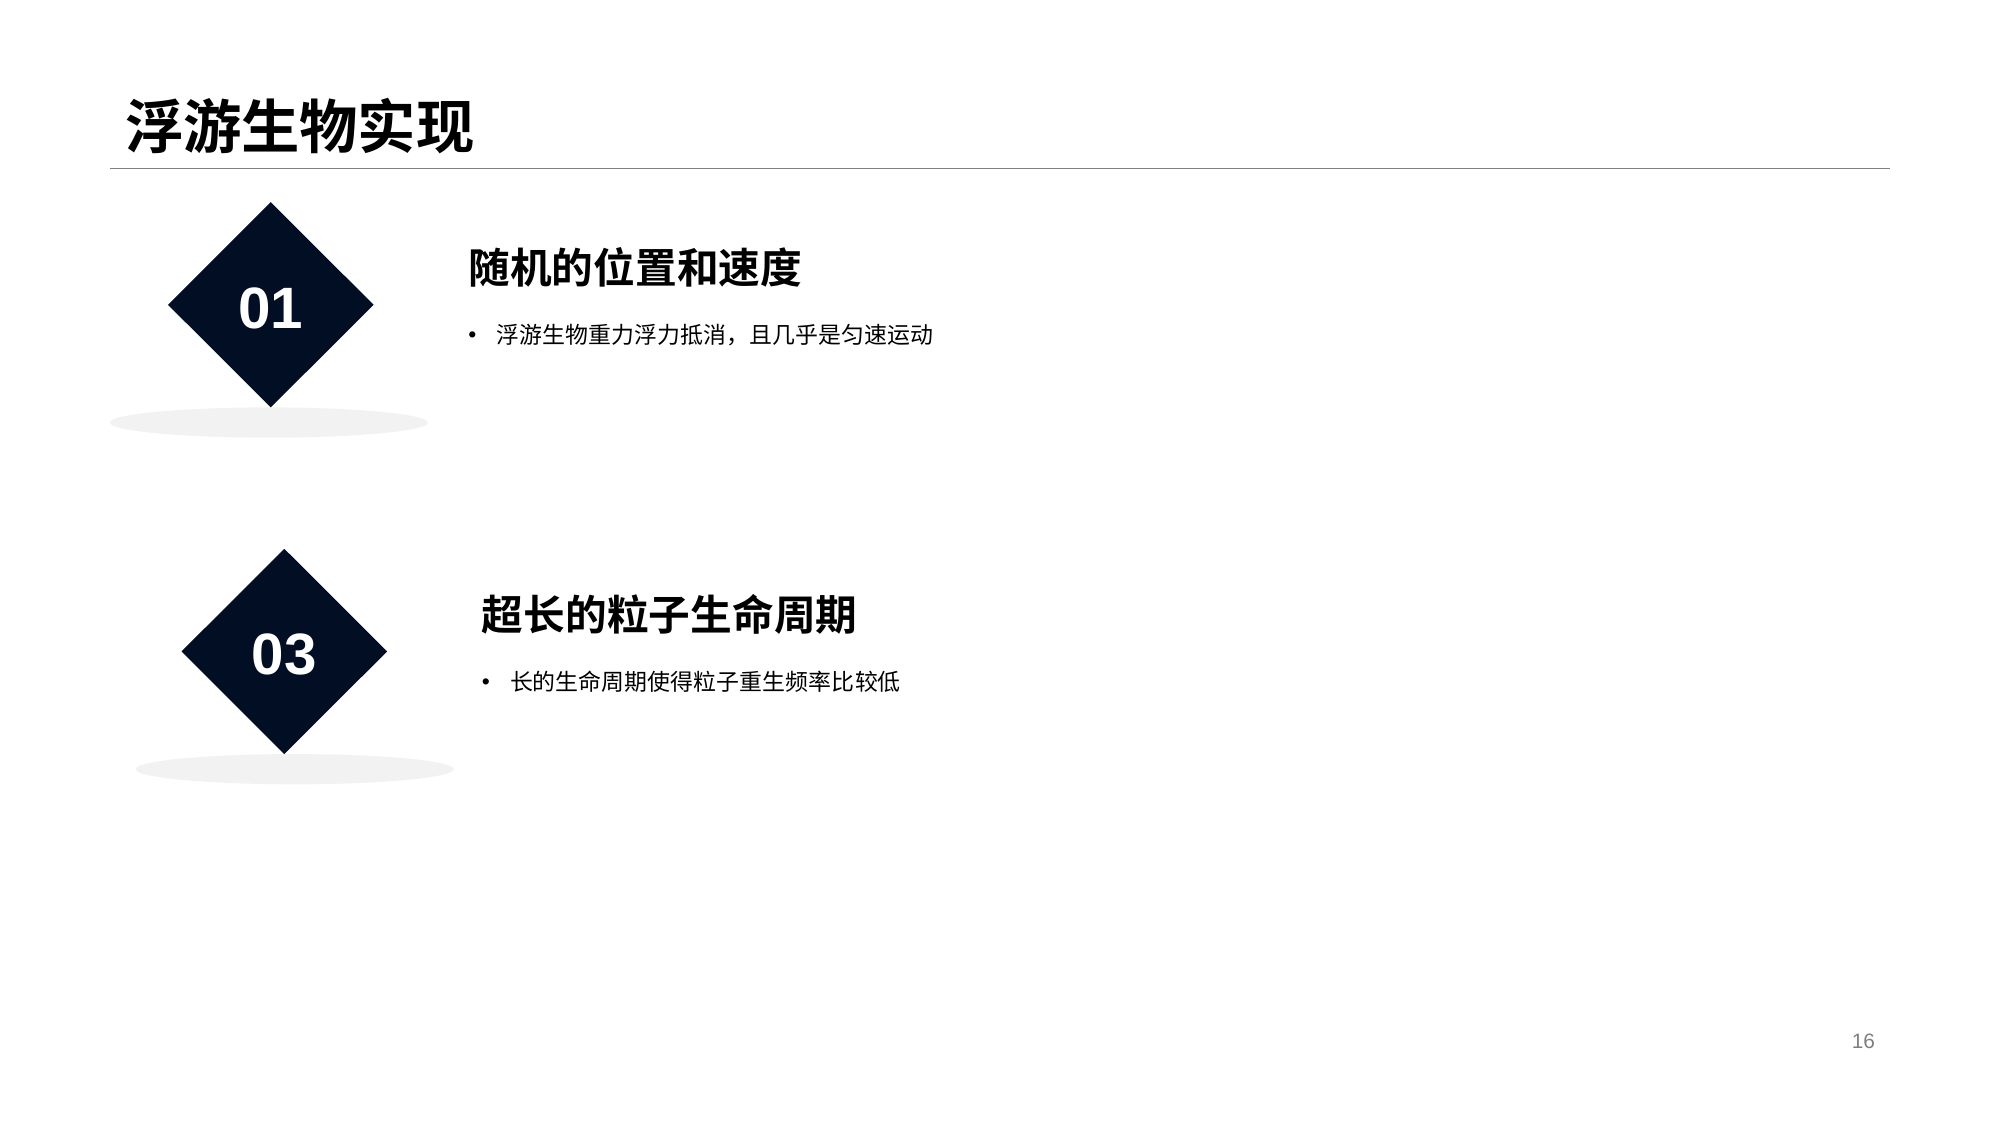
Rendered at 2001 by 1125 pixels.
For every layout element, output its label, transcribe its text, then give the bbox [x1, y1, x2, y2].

title 浮游生物实现 [109, 0, 1890, 169]
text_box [109, 202, 1585, 785]
slide_number 16 [1412, 1023, 1890, 1058]
